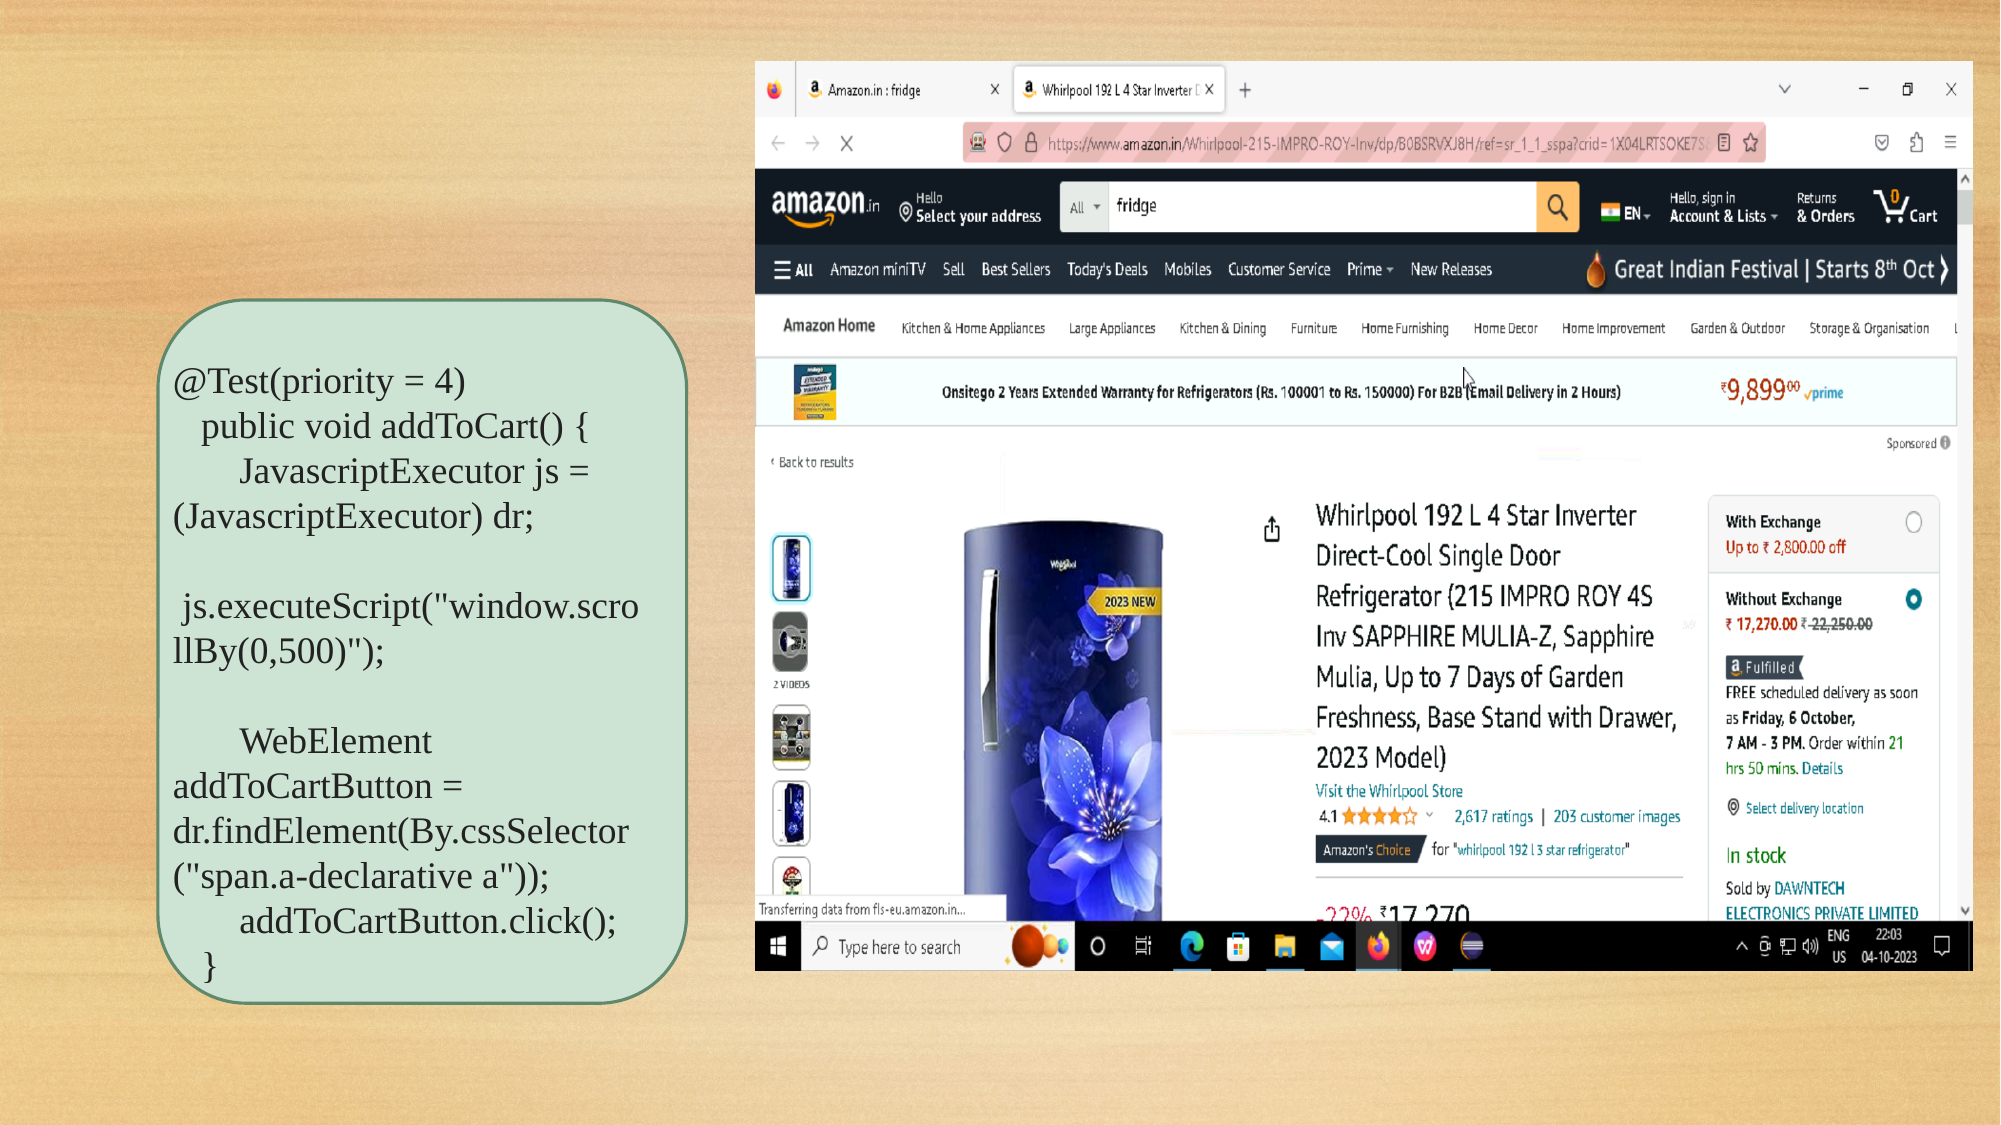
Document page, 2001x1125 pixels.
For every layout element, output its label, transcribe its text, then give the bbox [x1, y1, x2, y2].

text_box @Test(priority = 4) public void addToCart() { JavascriptExecutor js = (JavascriptExecutor) dr; js.executeScript("window.scrollBy(0,500)"); WebElement addToCartButton = dr.findElement(By.cssSelector("span.a-declarative a")); addToCartButton.click(); } [157, 348, 655, 994]
text_box [165, 298, 689, 985]
text_box [203, 994, 642, 1005]
picture [0, 0, 2001, 1125]
